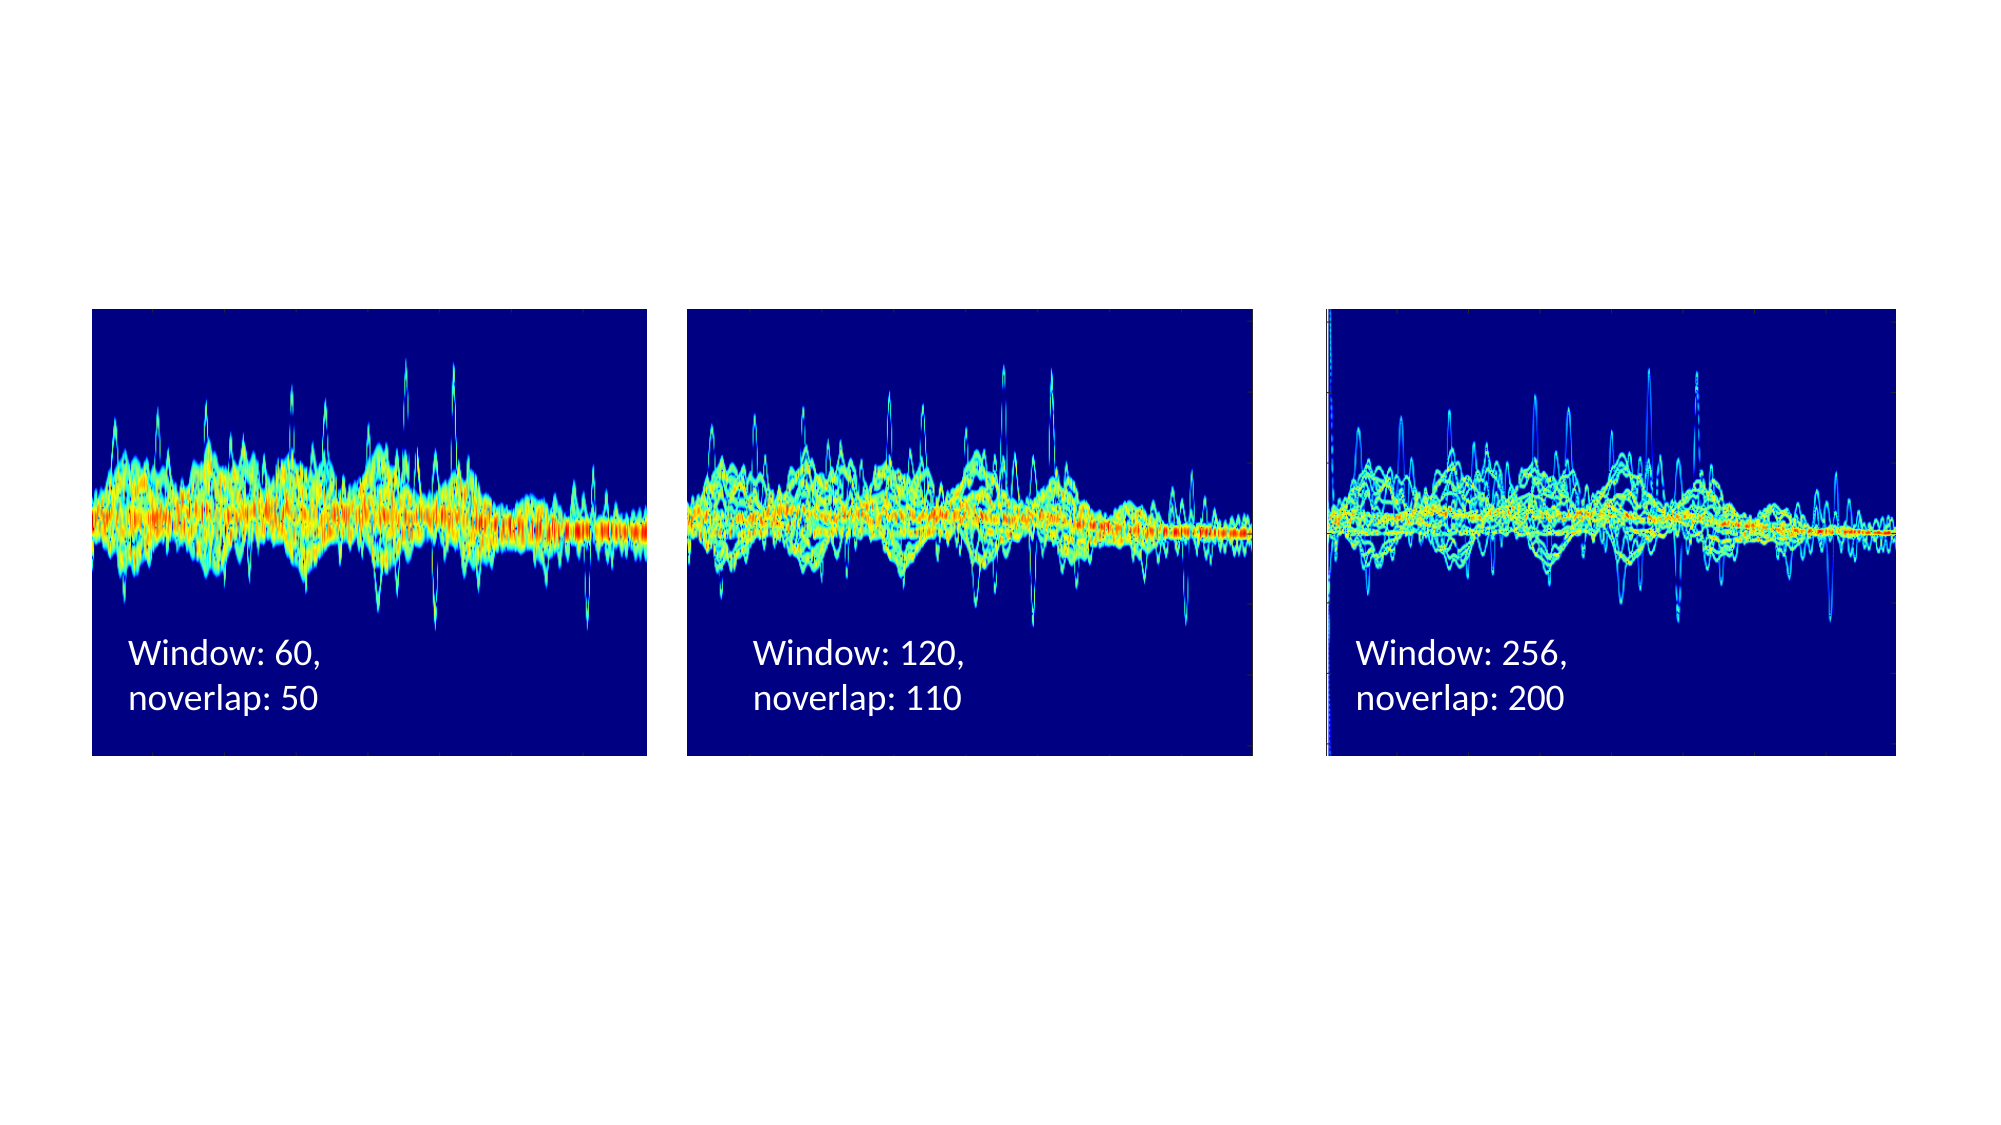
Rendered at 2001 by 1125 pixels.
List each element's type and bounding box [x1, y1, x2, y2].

picture [1326, 309, 1896, 756]
picture [92, 309, 647, 756]
picture [687, 309, 1253, 756]
